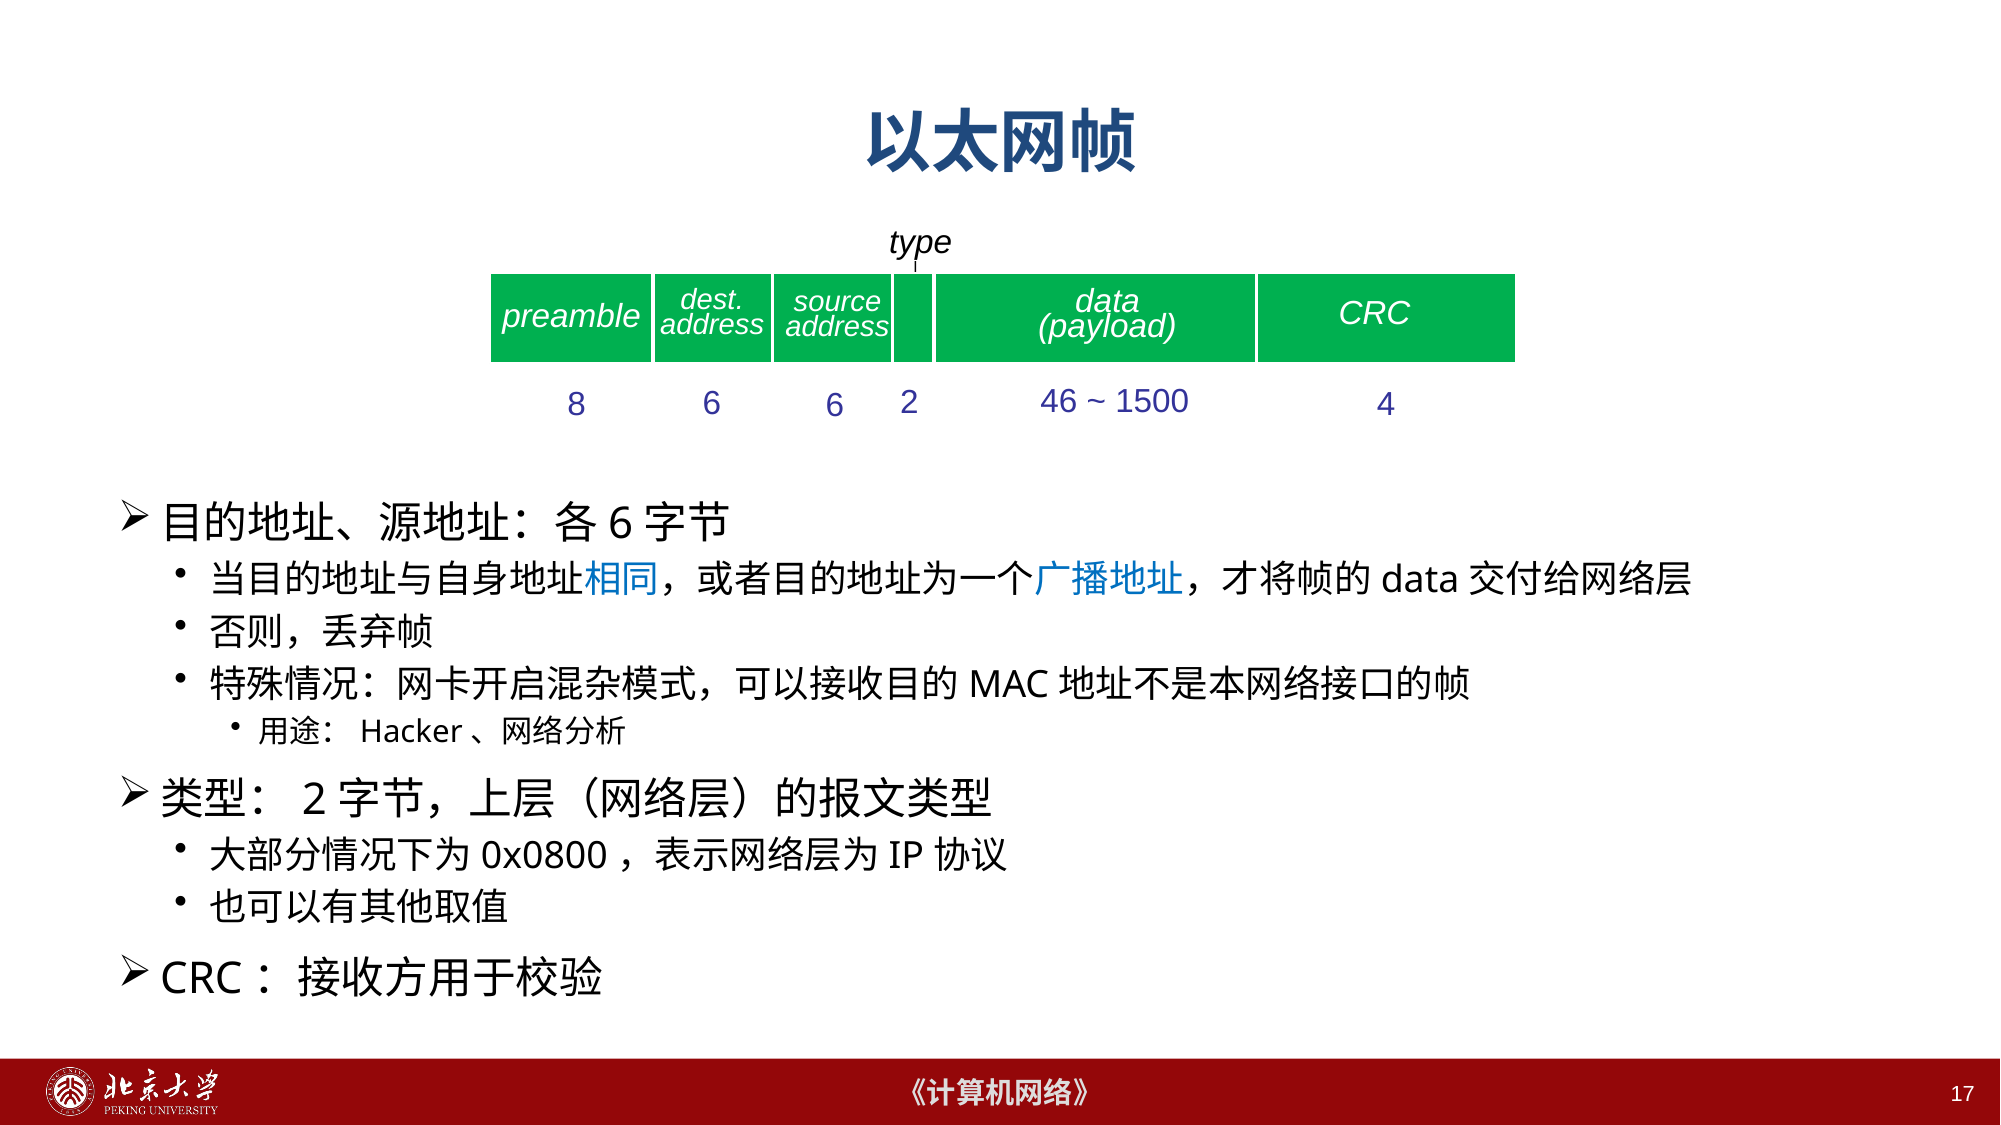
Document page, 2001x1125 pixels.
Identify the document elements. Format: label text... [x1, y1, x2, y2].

text_box 2 [885, 385, 934, 428]
list 目的地址、源地址：各6字节 当目的地址与自身地址相同，或者目的地址为一个广播地址，才将帧的data交付给网络层 否则，丢弃帧 特殊情况：网卡开启混杂模式，可以接收目的MAC地址不是本网络接口的帧 用途：Hacker、网络分析 类型：2字节，上层（网络层）的报文类型 大部分情况下为0x0800，表示网络层为IP协议 也可以有其他取值 CRC：接收方用于校验 [102, 487, 1903, 930]
text_box 46 ~ 1500 [1025, 385, 1205, 427]
title 以太网帧 [99, 45, 1900, 233]
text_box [483, 212, 1517, 376]
text_box 6 [810, 385, 860, 430]
text_box 8 [552, 385, 601, 429]
slide_number 17 [1522, 1072, 1990, 1125]
text_box 4 [1362, 385, 1411, 430]
text_box 6 [687, 385, 736, 429]
picture [46, 1067, 218, 1116]
